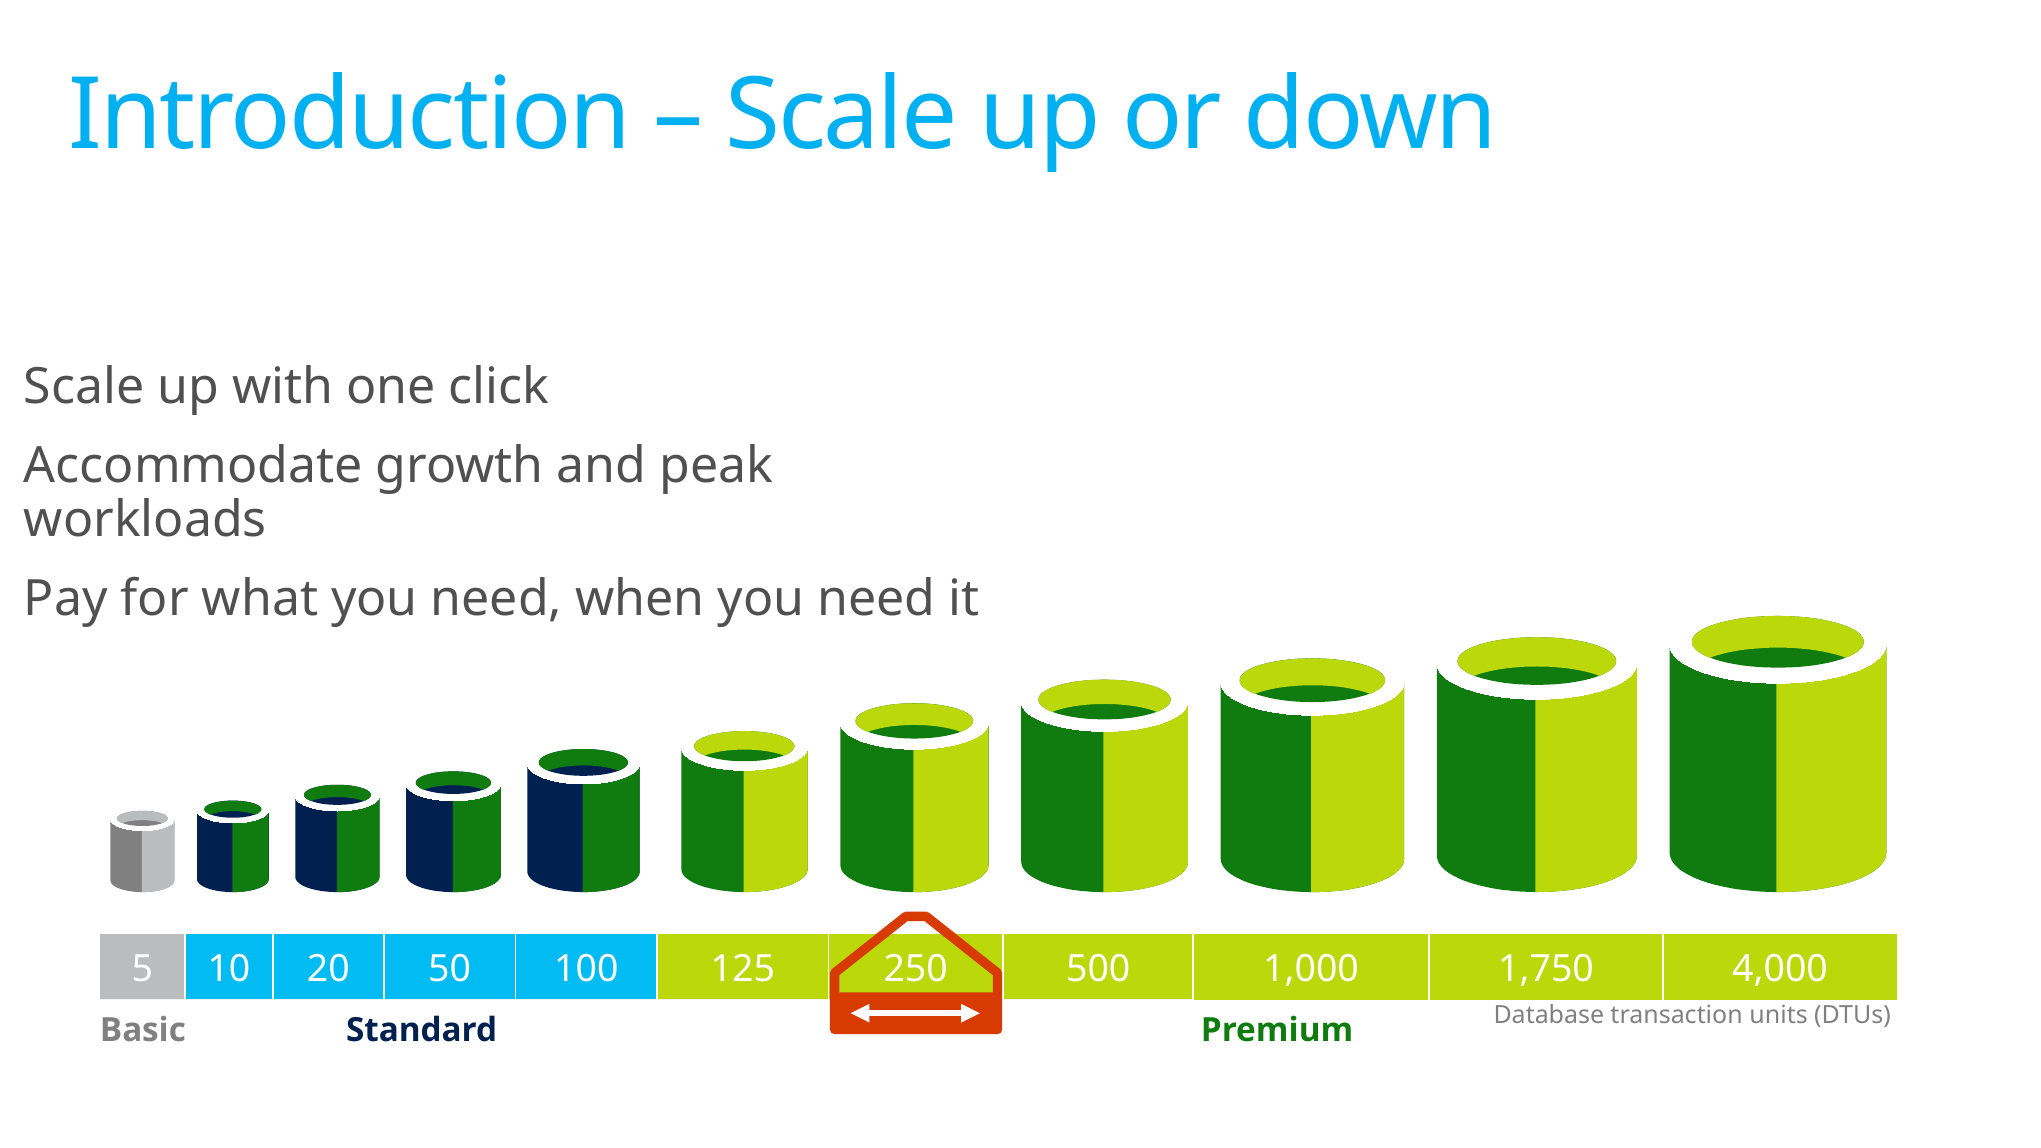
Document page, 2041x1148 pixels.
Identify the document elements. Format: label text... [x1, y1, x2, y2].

table_header Premium [657, 998, 1897, 1058]
table_header 250 [829, 934, 834, 972]
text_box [295, 780, 380, 893]
table_header 50 [385, 934, 515, 998]
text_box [1020, 670, 1189, 893]
table_header 20 [274, 934, 383, 998]
title Introduction – Scale up or down [44, 47, 1957, 196]
table_header 125 [658, 934, 828, 994]
text_box Database transaction units (DTUs) [998, 994, 1907, 1037]
table_header 500 [1004, 934, 1192, 994]
table_header 4,000 [1664, 934, 1897, 994]
table_header 10 [186, 934, 272, 998]
table_header 1,000 [1194, 934, 1428, 994]
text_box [1220, 648, 1405, 893]
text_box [196, 796, 269, 893]
table_header 1,750 [1430, 934, 1662, 994]
table_header 5 [100, 934, 184, 998]
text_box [840, 695, 989, 893]
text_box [1669, 604, 1887, 893]
table_header 250 [998, 934, 1002, 970]
table_header Basic [100, 998, 186, 1058]
table_header Standard [186, 998, 657, 1058]
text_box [1436, 626, 1638, 893]
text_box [110, 807, 175, 893]
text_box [527, 743, 640, 893]
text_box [834, 916, 998, 1030]
text_box Database transaction units (DTUs) [634, 994, 834, 998]
list Scale up with one click Accommodate growth and peak workloads Pay for what you need, when you need it [0, 345, 1031, 620]
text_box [681, 724, 808, 893]
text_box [405, 766, 501, 893]
table_header 100 [516, 934, 656, 998]
